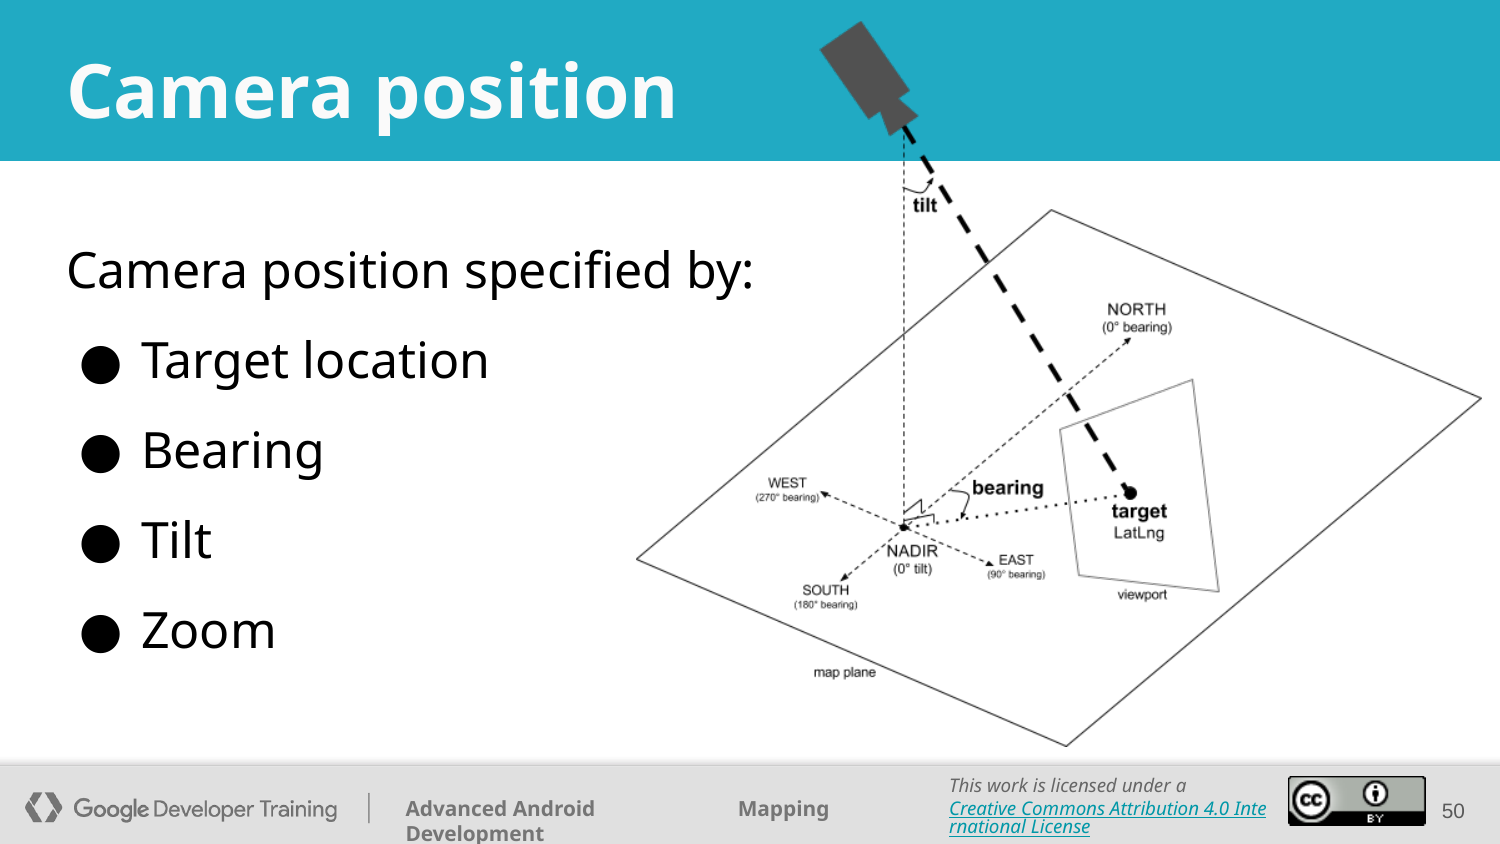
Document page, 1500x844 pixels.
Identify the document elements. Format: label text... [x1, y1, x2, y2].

slide_number 50 [1389, 777, 1480, 842]
picture [0, 21, 1500, 844]
title Camera position [51, 28, 631, 122]
list Camera position specified by: Target location Bearing Tilt Zoom [51, 214, 631, 737]
